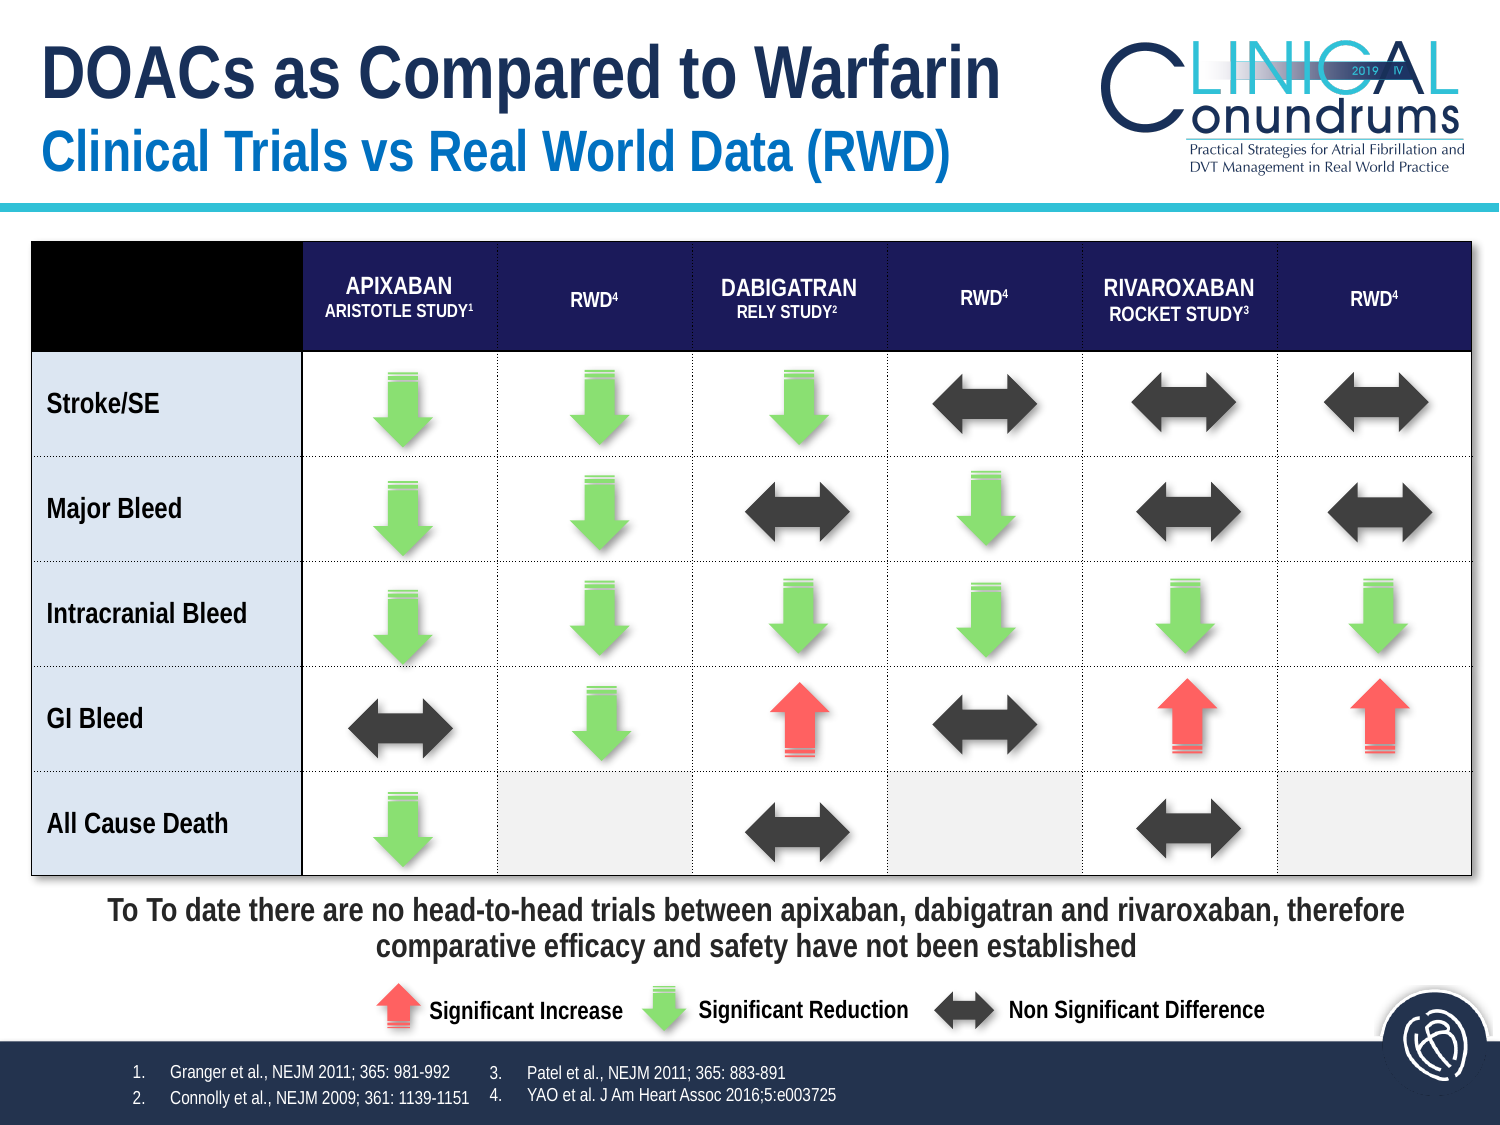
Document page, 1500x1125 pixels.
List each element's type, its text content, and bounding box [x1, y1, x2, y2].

text_box [956, 480, 1017, 546]
text_box [372, 490, 433, 557]
table_cell [497, 352, 692, 456]
text_box [1348, 582, 1409, 654]
text_box [1136, 798, 1242, 859]
table_cell [1277, 352, 1471, 456]
text_box [387, 484, 418, 489]
text_box [971, 474, 1002, 479]
text_box [971, 586, 1002, 591]
text_box [372, 381, 433, 448]
table_cell [692, 352, 887, 456]
text_box [569, 484, 630, 551]
table_header Rivaroxaban ROCKET STUDY3 [1082, 242, 1277, 350]
text_box [1155, 582, 1216, 654]
table_cell [1082, 352, 1277, 456]
table_cell [692, 561, 887, 666]
text_box Granger et al., NEJM 2011; 365: 981-992 Connolly et al., NEJM 2009; 361: 1139-1151 [42, 1052, 618, 1116]
table_cell [303, 666, 497, 771]
text_box [586, 689, 617, 694]
table_cell [887, 352, 1082, 456]
table_cell [1277, 666, 1471, 771]
table_header [32, 242, 301, 350]
table_cell [1082, 666, 1277, 771]
text_box [1136, 481, 1242, 542]
text_box [387, 376, 418, 380]
text_box [584, 479, 615, 483]
table_cell [692, 456, 887, 561]
table_header RWD4 [1277, 242, 1471, 350]
table_cell [1082, 456, 1277, 561]
table_cell [497, 456, 692, 561]
table_header Apixaban Aristotle Study1 [303, 242, 497, 350]
text_box [956, 592, 1017, 658]
table_header Dabigatran RELY STUDY2 [692, 242, 887, 350]
text_box [1131, 372, 1237, 433]
text_box [569, 590, 630, 656]
text_box [347, 698, 453, 759]
table_cell [692, 666, 887, 771]
text_box [932, 694, 1038, 755]
text_box [1157, 678, 1218, 744]
text_box [1350, 678, 1411, 744]
text_box [1365, 745, 1396, 750]
table_cell [303, 456, 497, 561]
table_cell GI Bleed [32, 666, 301, 771]
text_box Non Significant Difference [994, 985, 1295, 1031]
table_cell [692, 771, 887, 875]
text_box [584, 373, 615, 378]
text_box [584, 584, 615, 589]
text_box [372, 801, 433, 868]
text_box [372, 599, 433, 665]
text_box [641, 993, 683, 1032]
table_cell [1277, 456, 1471, 561]
text_box [784, 749, 815, 754]
table_cell Intracranial Bleed [32, 561, 301, 666]
table_cell [303, 561, 497, 666]
picture [1097, 29, 1474, 178]
picture [1374, 985, 1493, 1103]
table_cell [887, 456, 1082, 561]
text_box [0, 1041, 1500, 1125]
table_cell [887, 561, 1082, 666]
text_box Significant Reduction [683, 986, 939, 1032]
table_cell Major Bleed [32, 456, 301, 561]
text_box To To date there are no head-to-head trials between apixaban, dabigatran and rivaroxaban, therefore comparative efficacy and safety have not been established [39, 885, 1476, 972]
table_cell Stroke/SE [32, 352, 301, 456]
table_cell [887, 771, 1082, 875]
text_box [387, 593, 418, 598]
text_box Significant Increase [414, 987, 655, 1033]
table_cell [303, 352, 497, 456]
text_box [744, 481, 850, 542]
table_cell [497, 561, 692, 666]
table_cell [497, 666, 692, 771]
text_box [932, 373, 1038, 434]
table_cell All Cause Death [32, 771, 301, 875]
table_header RWD4 [887, 242, 1082, 350]
text_box [387, 795, 418, 800]
table_cell [1082, 561, 1277, 666]
table_cell [887, 666, 1082, 771]
text_box [744, 802, 850, 863]
text_box DOACs as Compared to Warfarin Clinical Trials vs Real World Data (RWD) [26, 15, 1153, 206]
text_box [784, 373, 815, 378]
table_cell [497, 771, 692, 875]
text_box [1172, 745, 1203, 750]
table_cell [1277, 771, 1471, 875]
text_box DOACs as Compared to Warfarin Clinical Trials vs Real World Data (RWD) [26, 215, 1153, 351]
text_box [571, 695, 632, 762]
text_box [769, 379, 830, 445]
table_cell [303, 771, 497, 875]
text_box [376, 983, 414, 1029]
text_box [769, 682, 830, 748]
table_cell [1082, 771, 1277, 875]
table_cell [1277, 561, 1471, 666]
text_box [934, 991, 994, 1029]
text_box [652, 986, 676, 992]
text_box [1323, 372, 1429, 433]
text_box [569, 379, 630, 445]
text_box [768, 582, 829, 654]
text_box Patel et al., NEJM 2011; 365: 883-891 YAO et al. J Am Heart Assoc 2016;5:e003725 [399, 1053, 975, 1113]
text_box [1327, 482, 1433, 543]
table_header RWD4 [497, 242, 692, 350]
